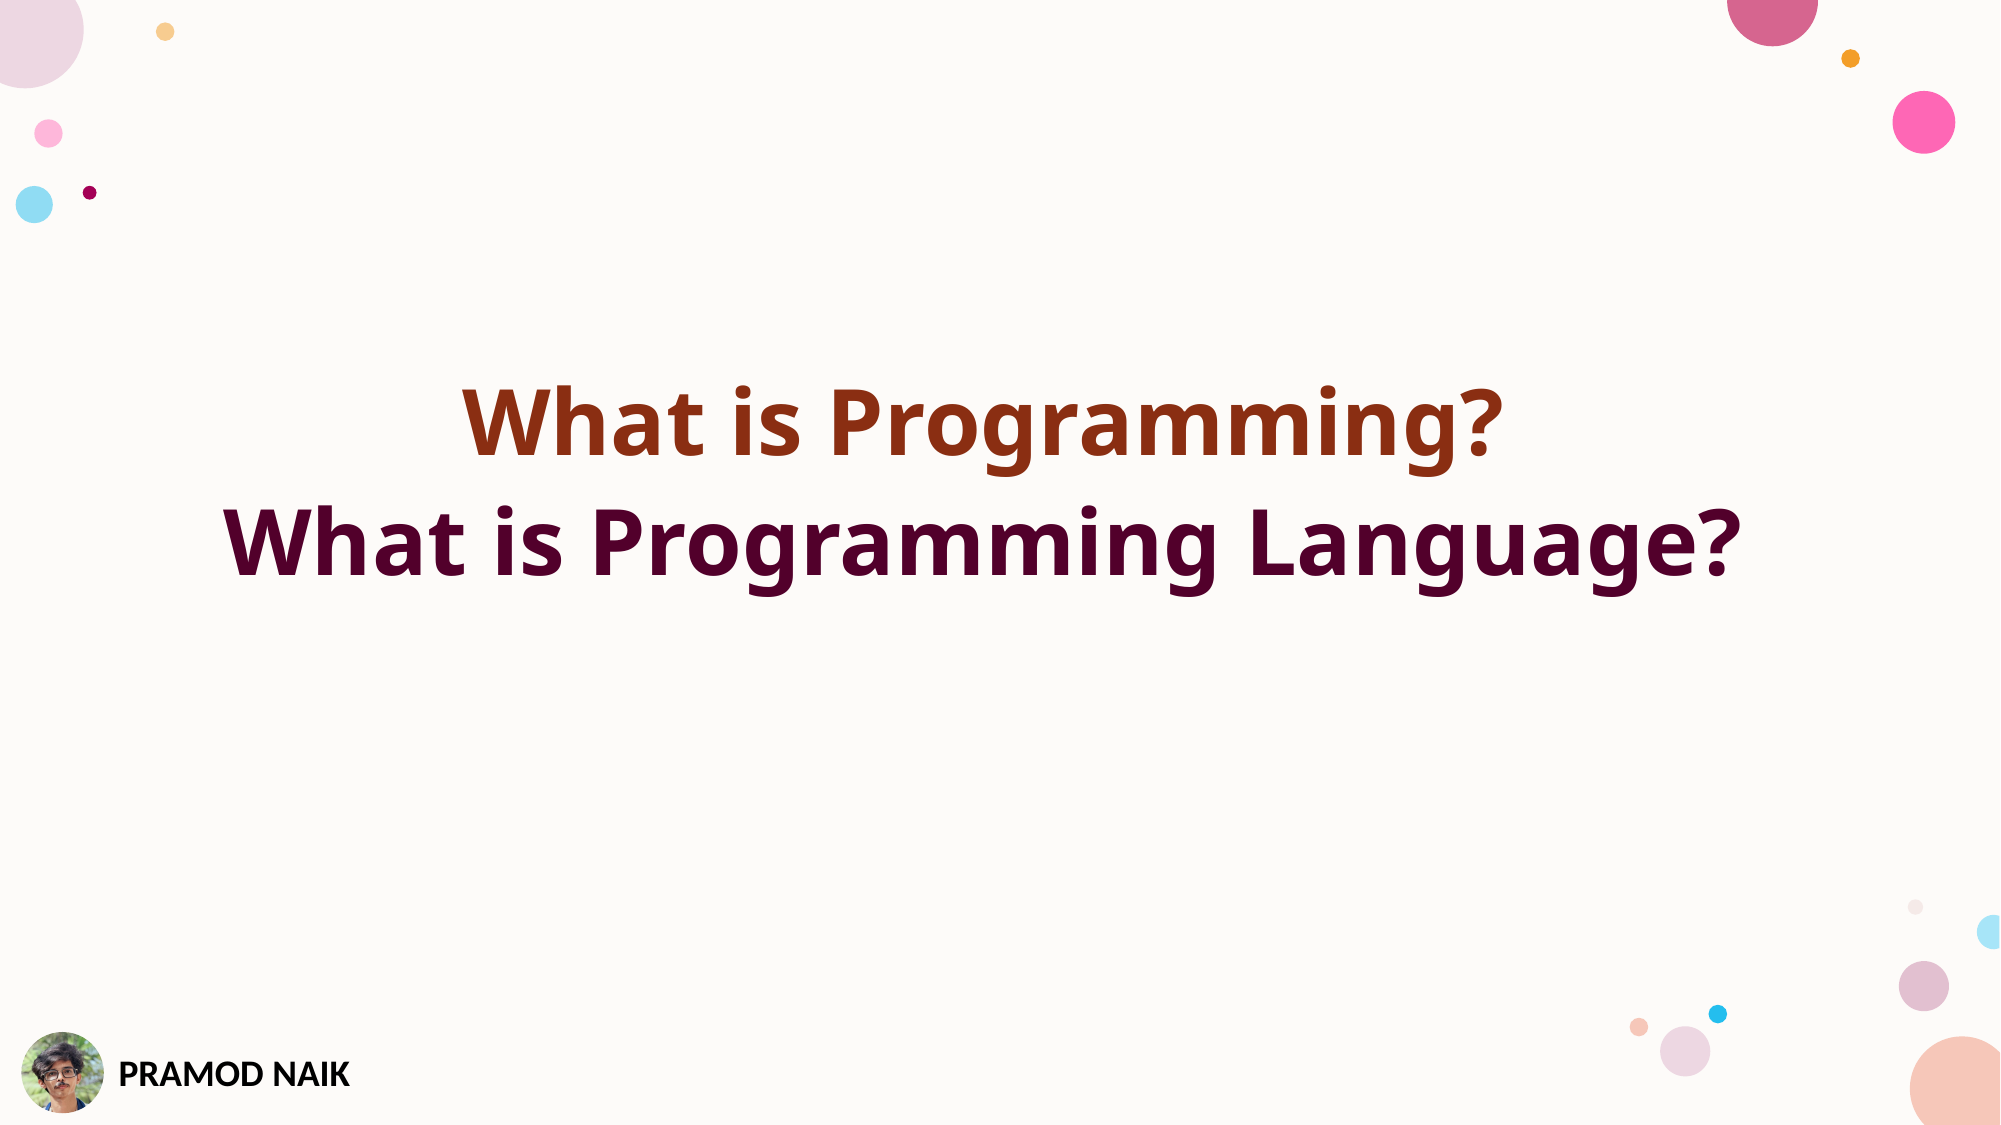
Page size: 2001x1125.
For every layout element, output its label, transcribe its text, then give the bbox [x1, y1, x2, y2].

list What is Programming? What is Programming Language? [116, 368, 1850, 563]
picture [21, 1031, 104, 1114]
